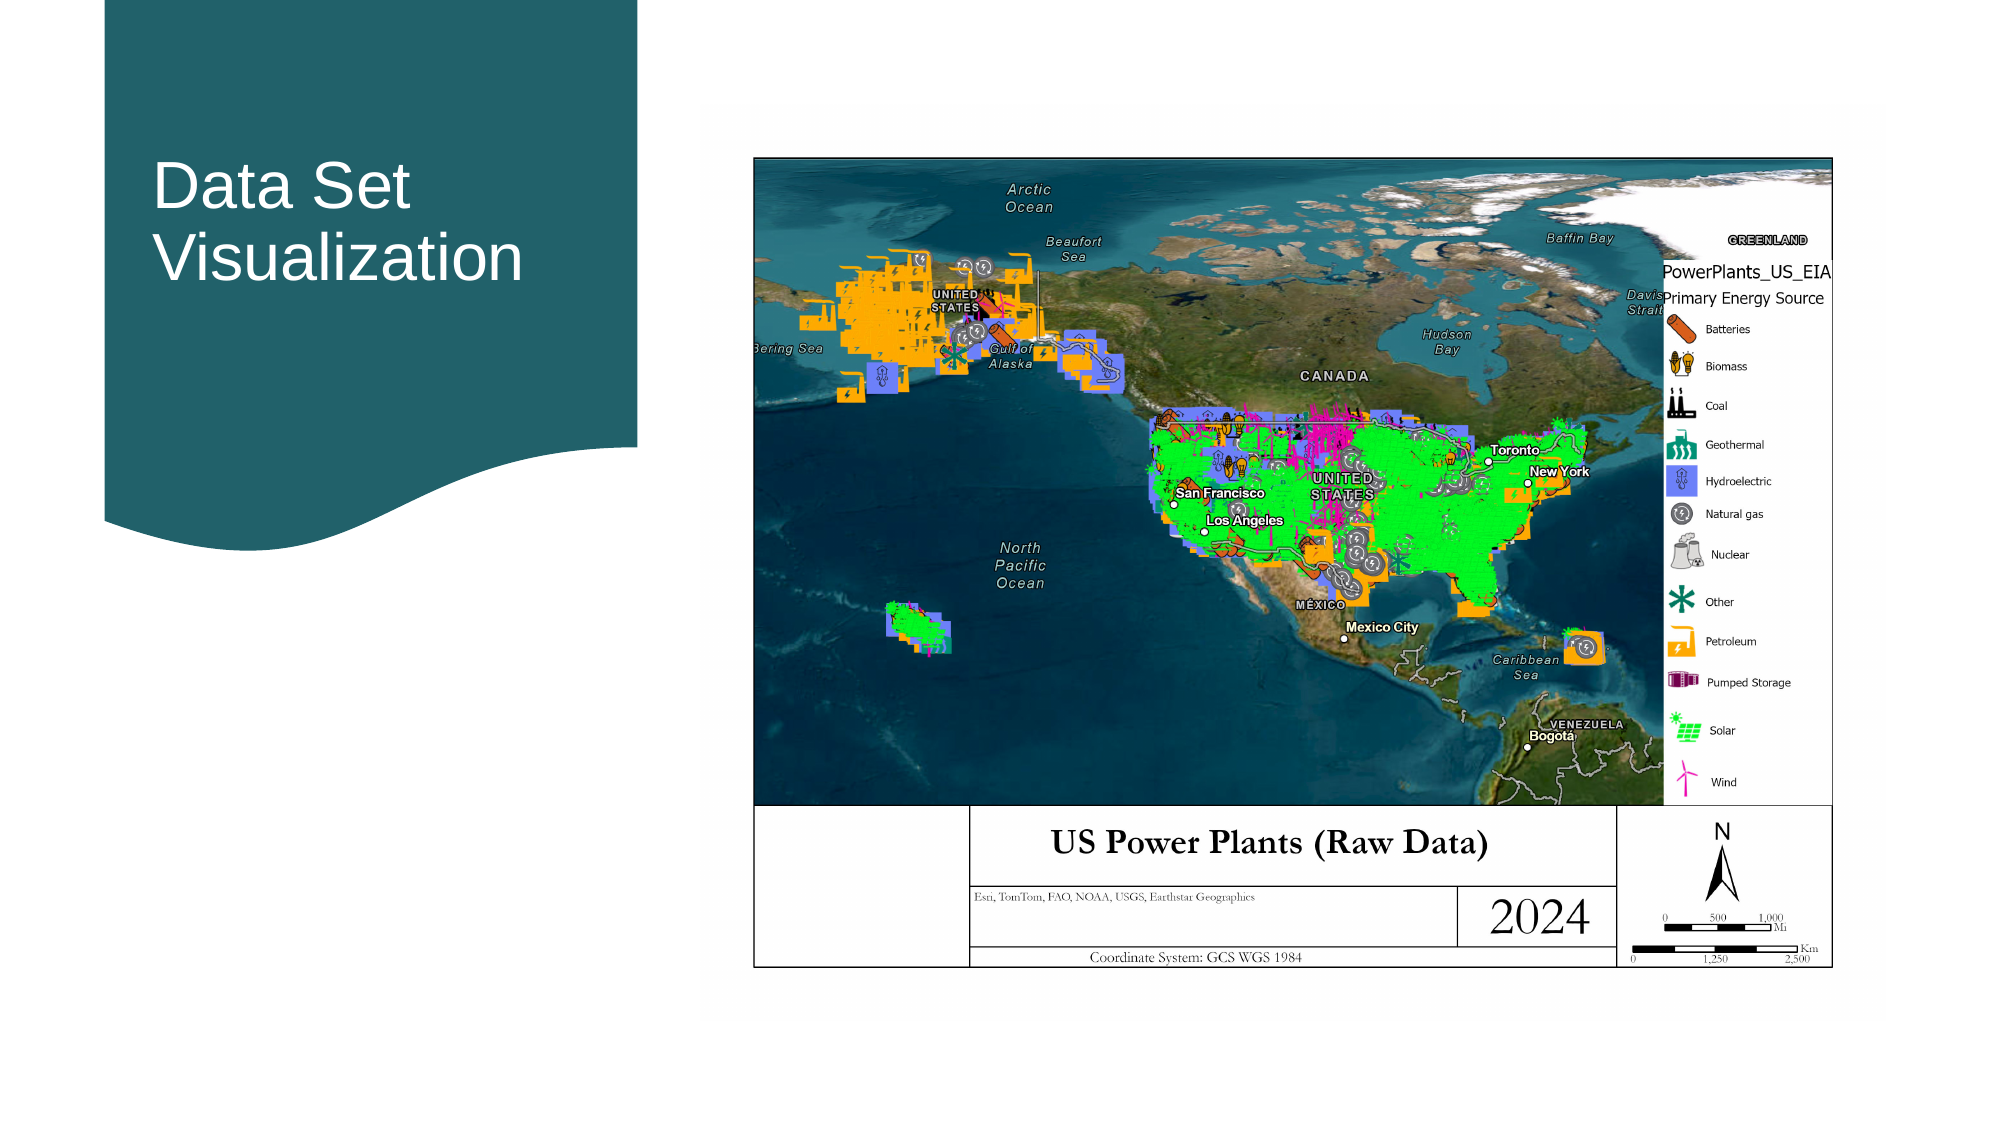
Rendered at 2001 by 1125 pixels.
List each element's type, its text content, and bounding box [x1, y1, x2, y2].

title Data Set Visualization [137, 28, 604, 417]
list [700, 104, 1886, 1021]
text_box [102, 0, 640, 553]
